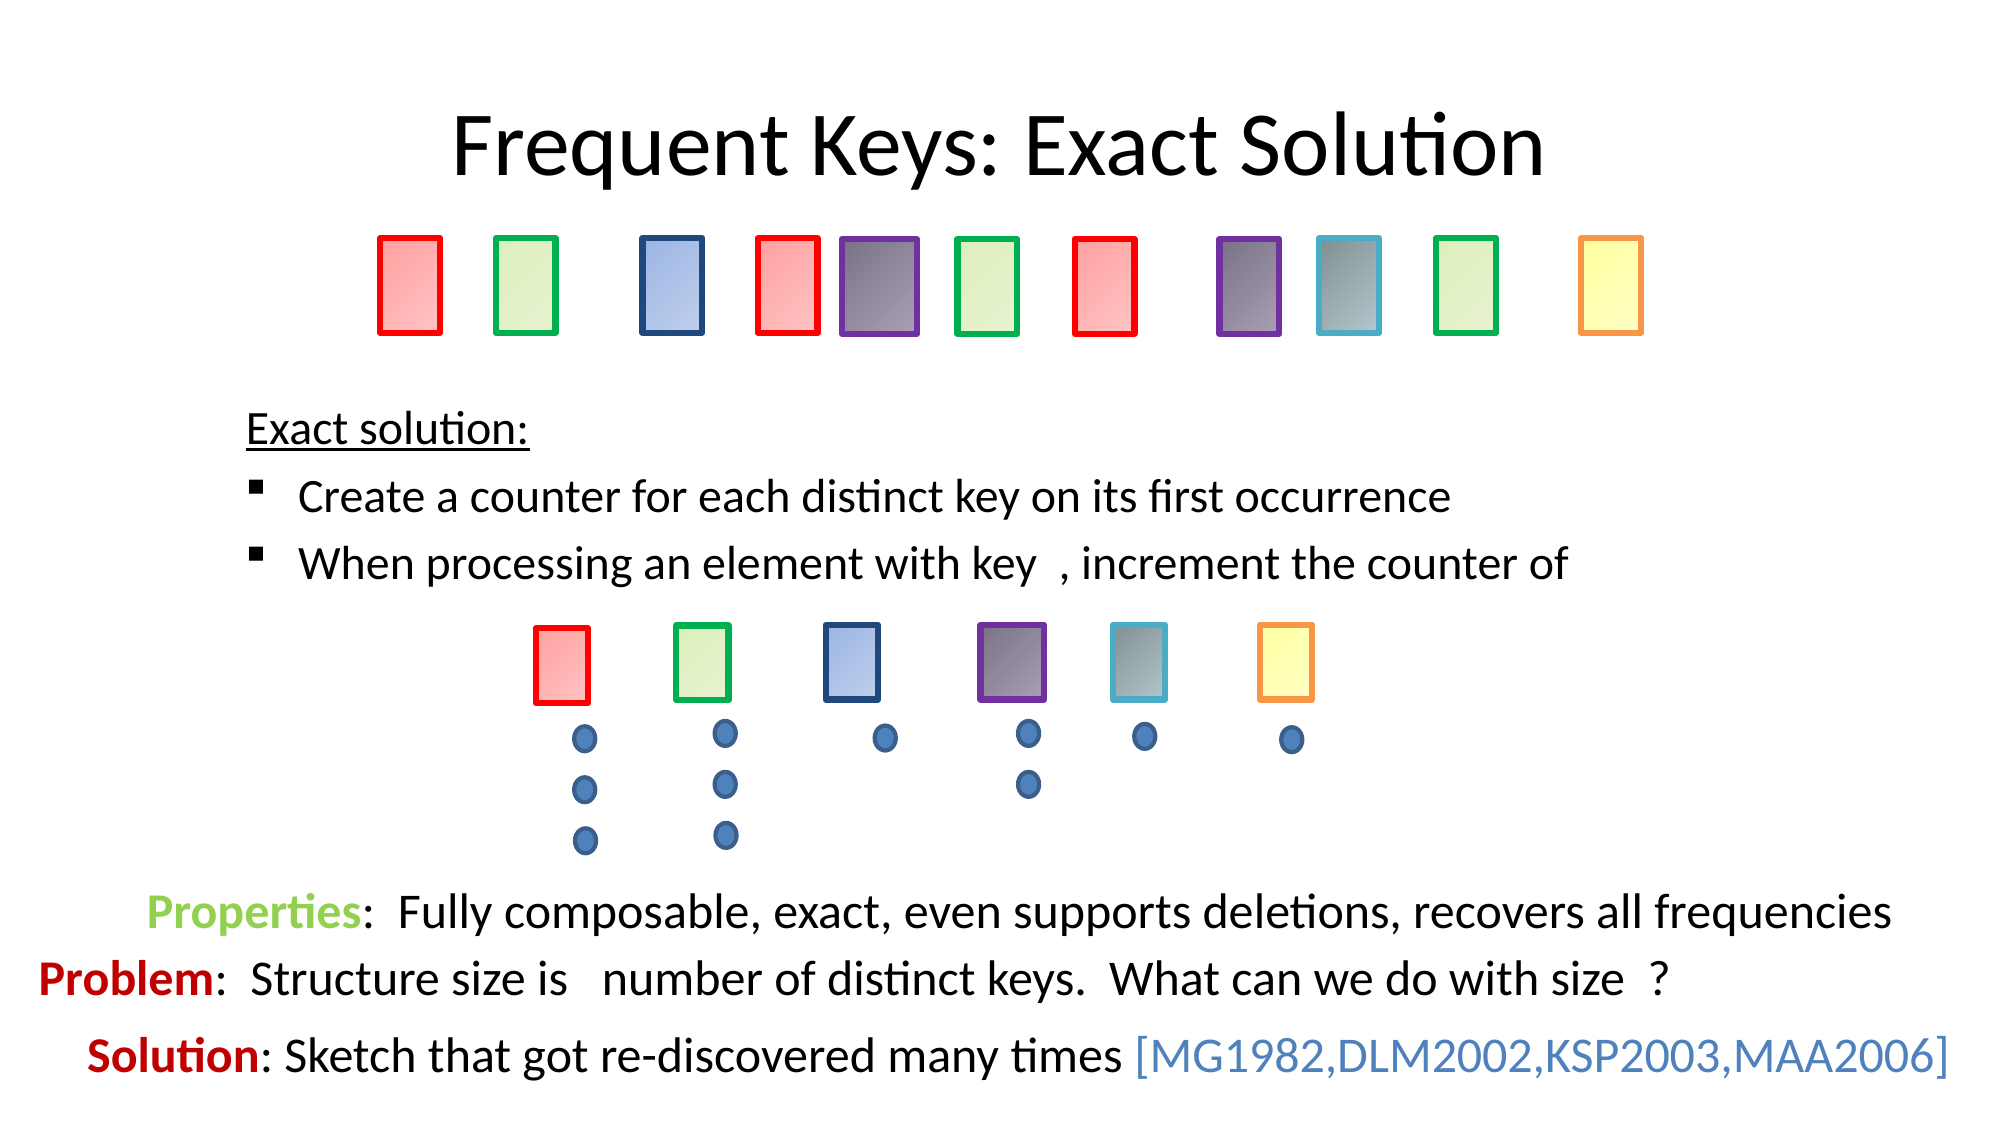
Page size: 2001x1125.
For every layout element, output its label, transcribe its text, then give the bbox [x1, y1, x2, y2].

text_box [1436, 238, 1497, 333]
text_box Solution: Sketch that got re-discovered many times [MG1982,DLM2002,KSP2003,MAA2006] [72, 1015, 1970, 1091]
text_box [1074, 238, 1135, 334]
text_box [676, 625, 729, 701]
text_box [495, 238, 556, 333]
text_box [1112, 624, 1166, 700]
text_box [1132, 721, 1158, 751]
text_box [572, 826, 599, 856]
text_box [825, 624, 878, 700]
text_box [1015, 769, 1042, 799]
text_box [642, 238, 703, 333]
text_box [712, 769, 738, 799]
text_box [1015, 718, 1042, 748]
text_box [572, 724, 598, 754]
text_box [380, 238, 440, 333]
text_box [842, 238, 917, 334]
text_box [572, 775, 598, 805]
text_box Properties: Fully composable, exact, even supports deletions, recovers all frequencies [132, 870, 1958, 946]
text_box [1581, 238, 1641, 333]
text_box [872, 723, 898, 753]
text_box [712, 718, 738, 748]
title Frequent Keys: Exact Solution [99, 45, 1900, 233]
slide_number [1433, 1042, 1900, 1103]
text_box [1259, 624, 1313, 700]
text_box [535, 628, 588, 703]
text_box [757, 238, 818, 333]
text_box [957, 238, 1018, 334]
text_box [980, 624, 1045, 700]
text_box [1319, 238, 1379, 333]
text_box [1279, 725, 1305, 755]
text_box [713, 820, 739, 850]
text_box [1219, 238, 1280, 334]
